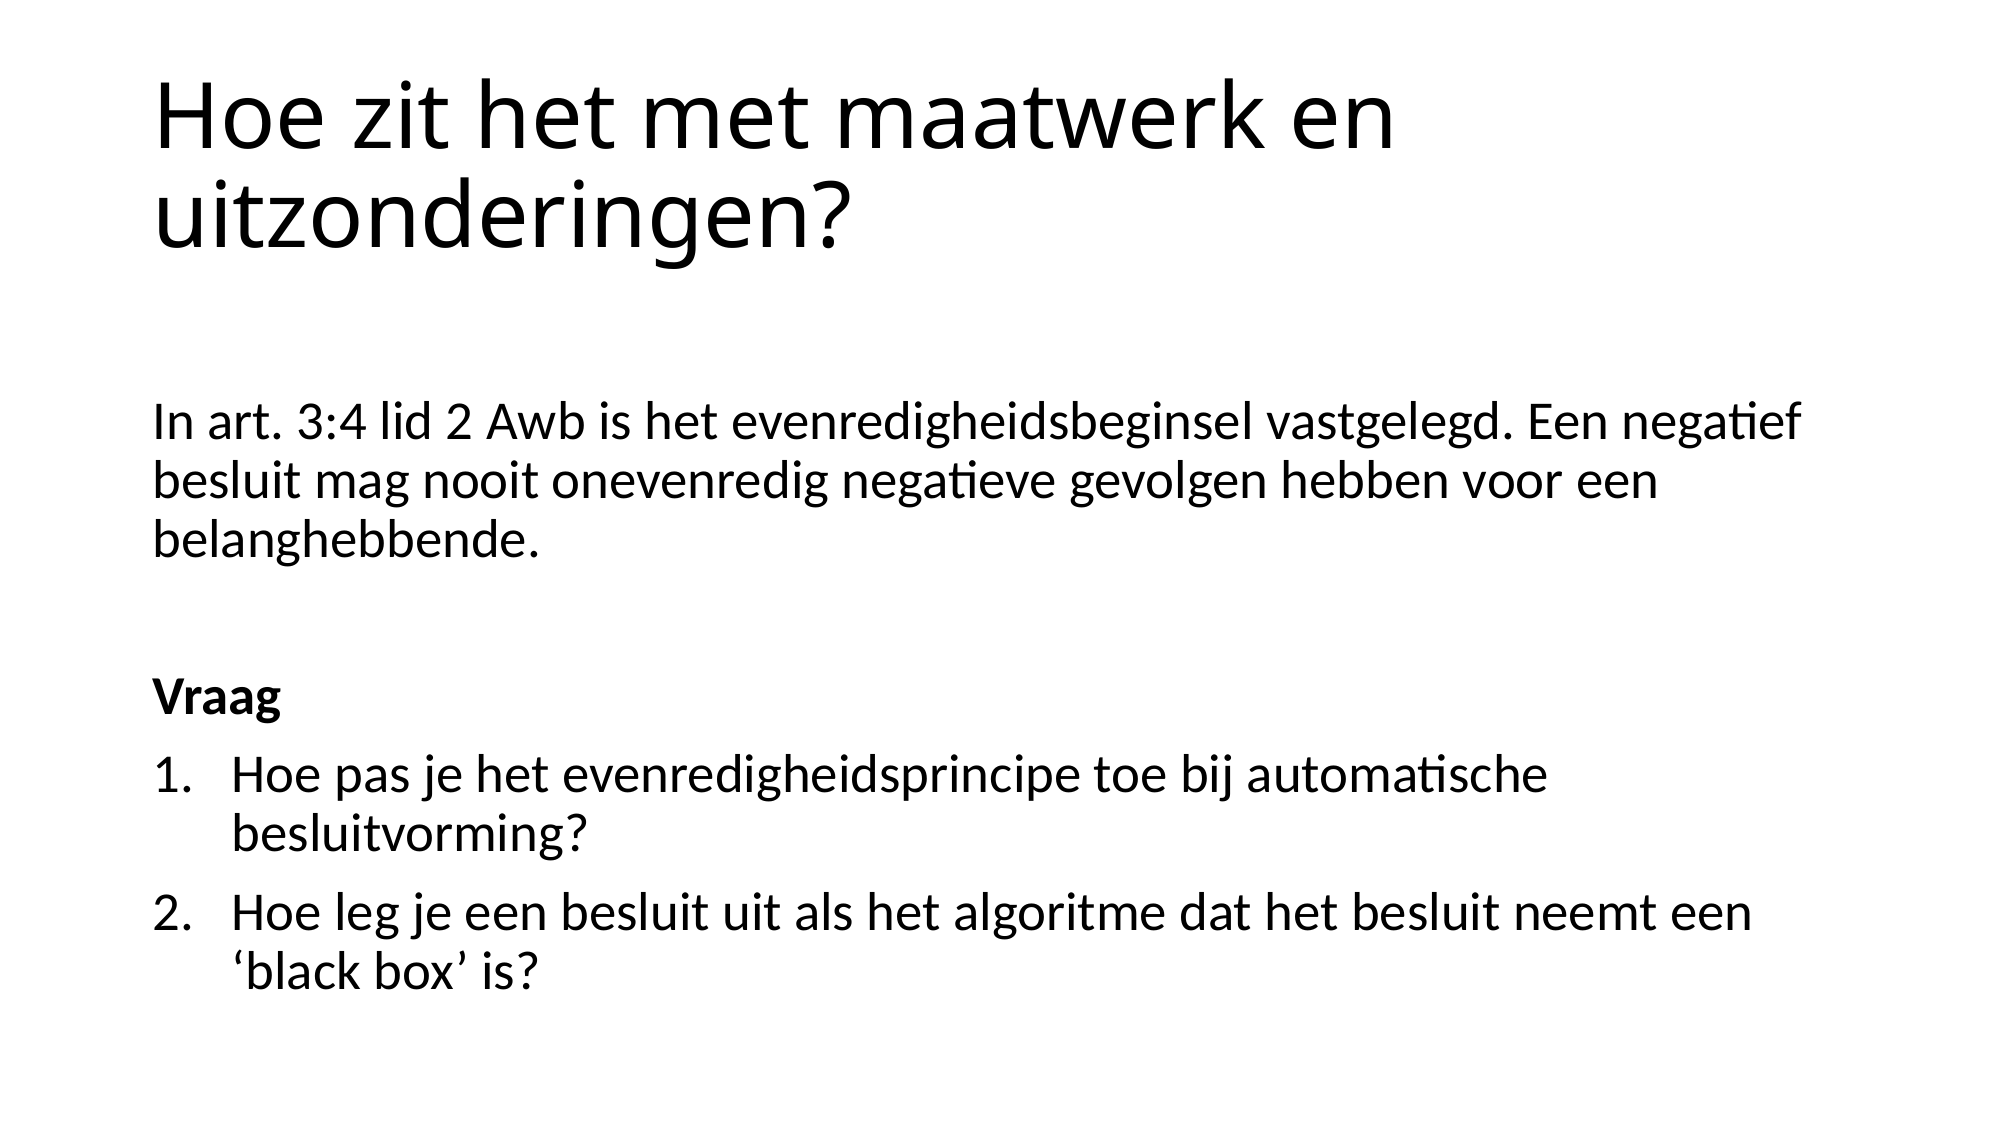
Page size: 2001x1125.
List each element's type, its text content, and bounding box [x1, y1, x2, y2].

list In art. 3:4 lid 2 Awb is het evenredigheidsbeginsel vastgelegd. Een negatief besluit mag nooit onevenredig negatieve gevolgen hebben voor een belanghebbende. Vraag Hoe pas je het evenredigheidsprincipe toe bij automatische besluitvorming? Hoe leg je een besluit uit als het algoritme dat het besluit neemt een ‘black box’ is? [137, 299, 1863, 1014]
title Hoe zit het met maatwerk en uitzonderingen? [137, 59, 1863, 278]
